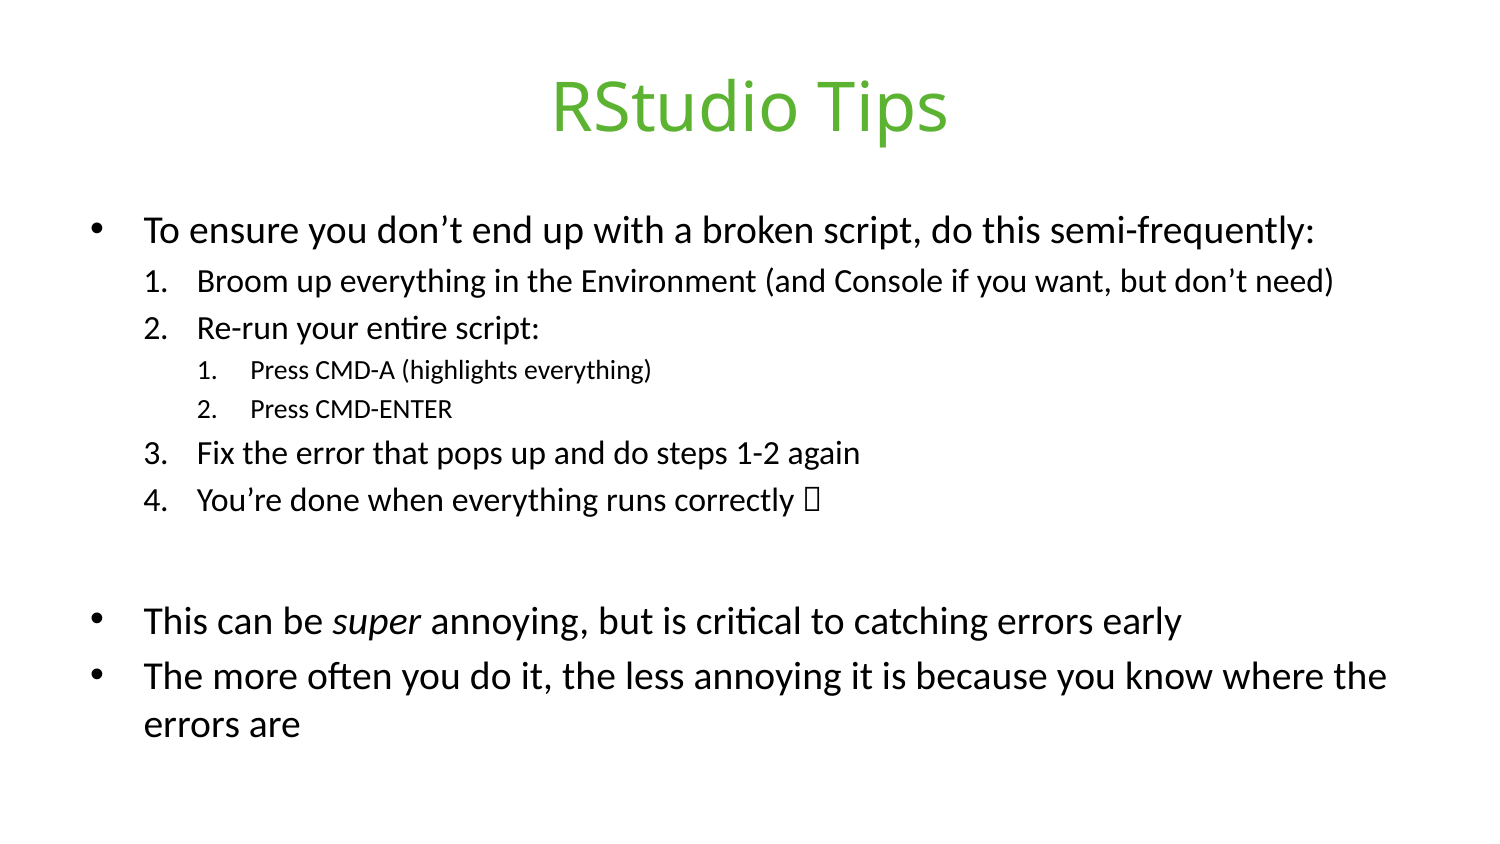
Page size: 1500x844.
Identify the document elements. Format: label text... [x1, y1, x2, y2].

title RStudio Tips [75, 33, 1425, 175]
list To ensure you don’t end up with a broken script, do this semi-frequently: Broom up everything in the Environment (and Console if you want, but don’t need) Re-run your entire script: Press CMD-A (highlights everything) Press CMD-ENTER Fix the error that pops up and do steps 1-2 again You’re done when everything runs correctly  This can be super annoying, but is critical to catching errors early The more often you do it, the less annoying it is because you know where the errors are [75, 196, 1425, 754]
